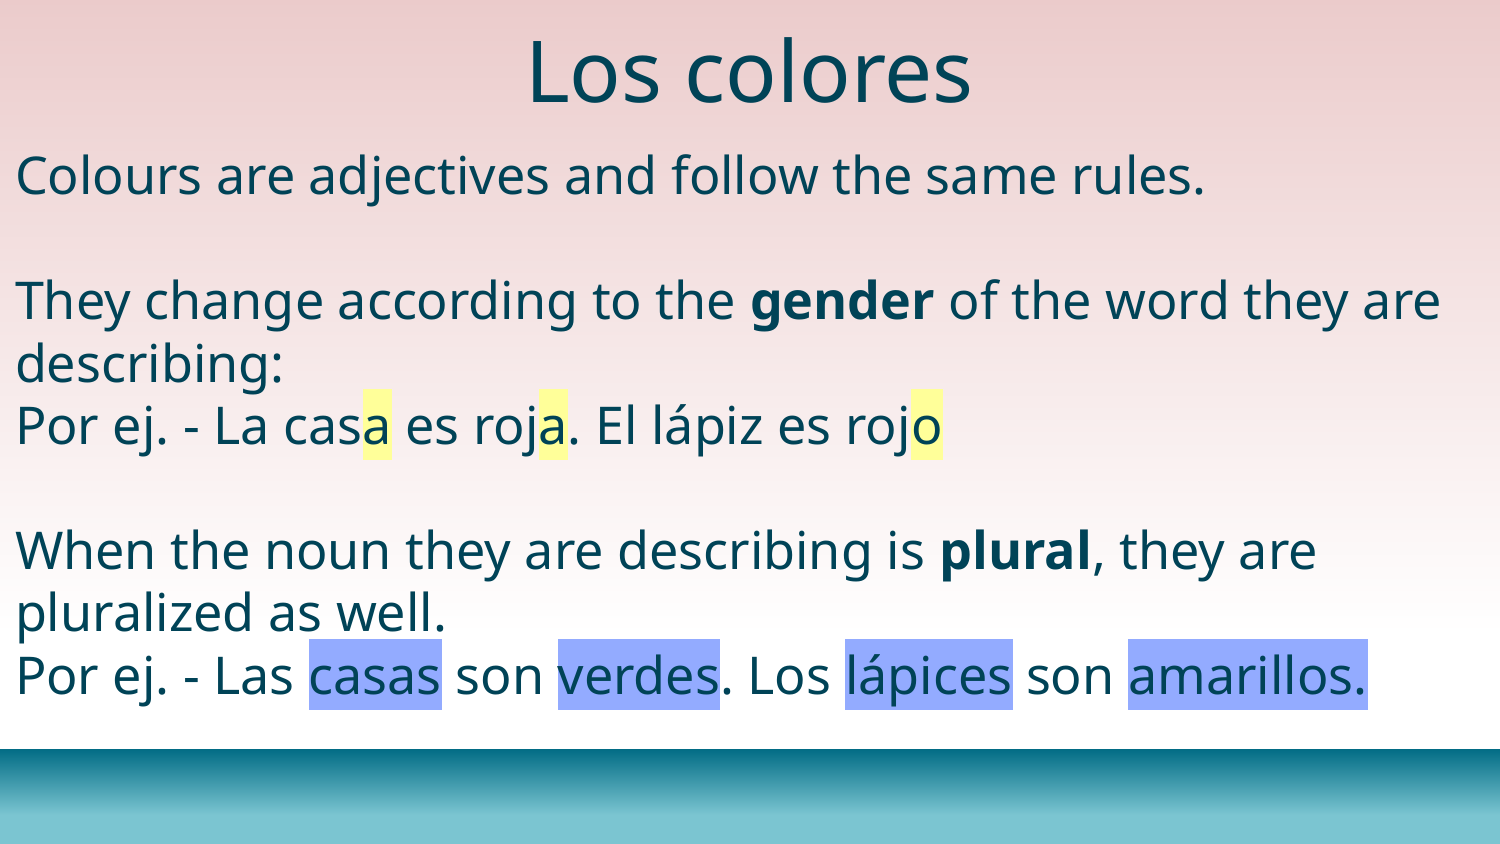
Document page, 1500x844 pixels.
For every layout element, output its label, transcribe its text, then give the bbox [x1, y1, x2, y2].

list Colours are adjectives and follow the same rules. They change according to the gender of the word they are describing: Por ej. - La casa es roja. El lápiz es rojo When the noun they are describing is plural, they are pluralized as well. Por ej. - Las casas son verdes. Los lápices son amarillos. [0, 127, 1500, 736]
title Los colores [420, 21, 1080, 116]
